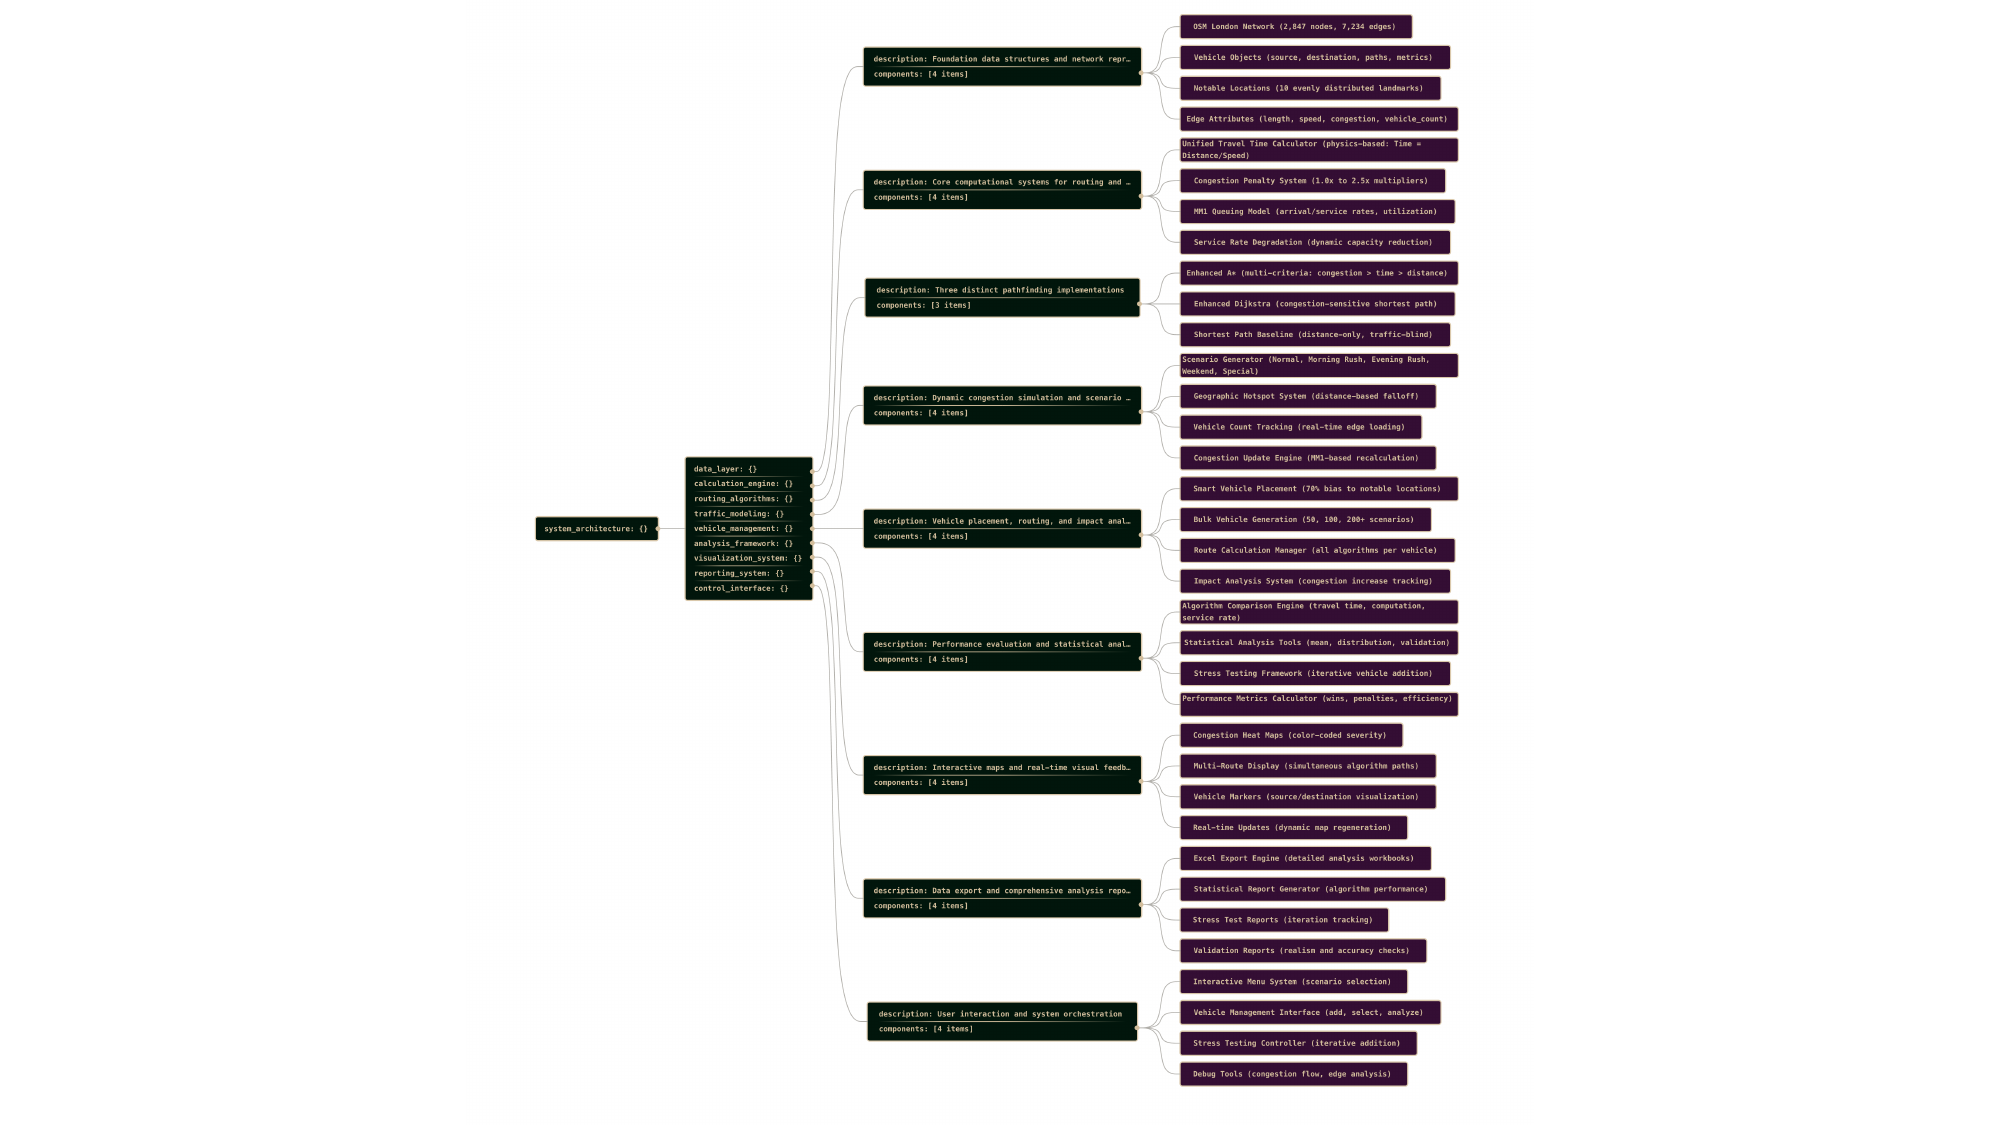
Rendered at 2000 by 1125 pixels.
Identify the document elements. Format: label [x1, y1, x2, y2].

list [465, 0, 1534, 1125]
